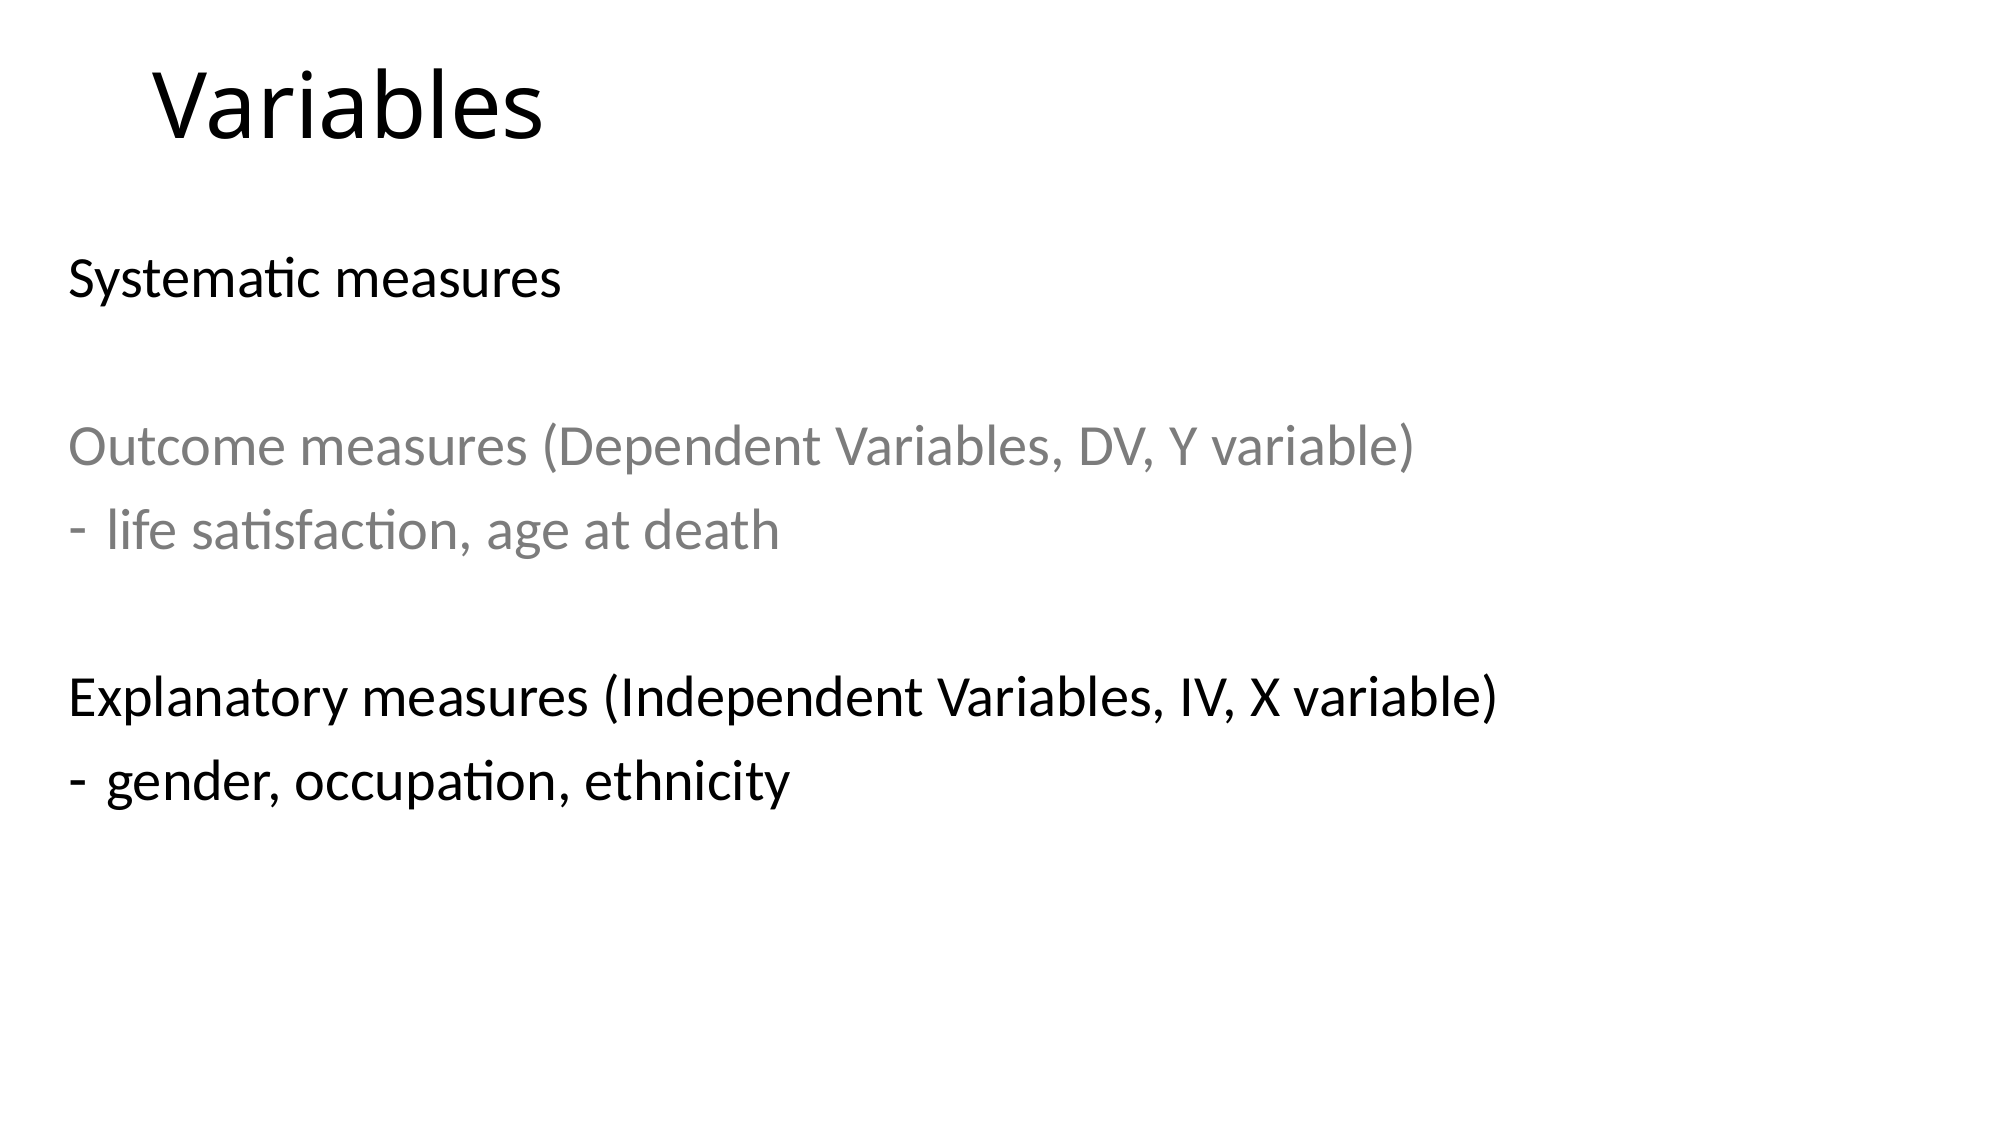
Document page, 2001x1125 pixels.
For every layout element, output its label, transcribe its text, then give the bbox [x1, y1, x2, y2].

title Variables [137, 0, 1863, 218]
list Systematic measures Outcome measures (Dependent Variables, DV, Y variable) life satisfaction, age at death Explanatory measures (Independent Variables, IV, X variable) gender, occupation, ethnicity [53, 239, 2000, 954]
